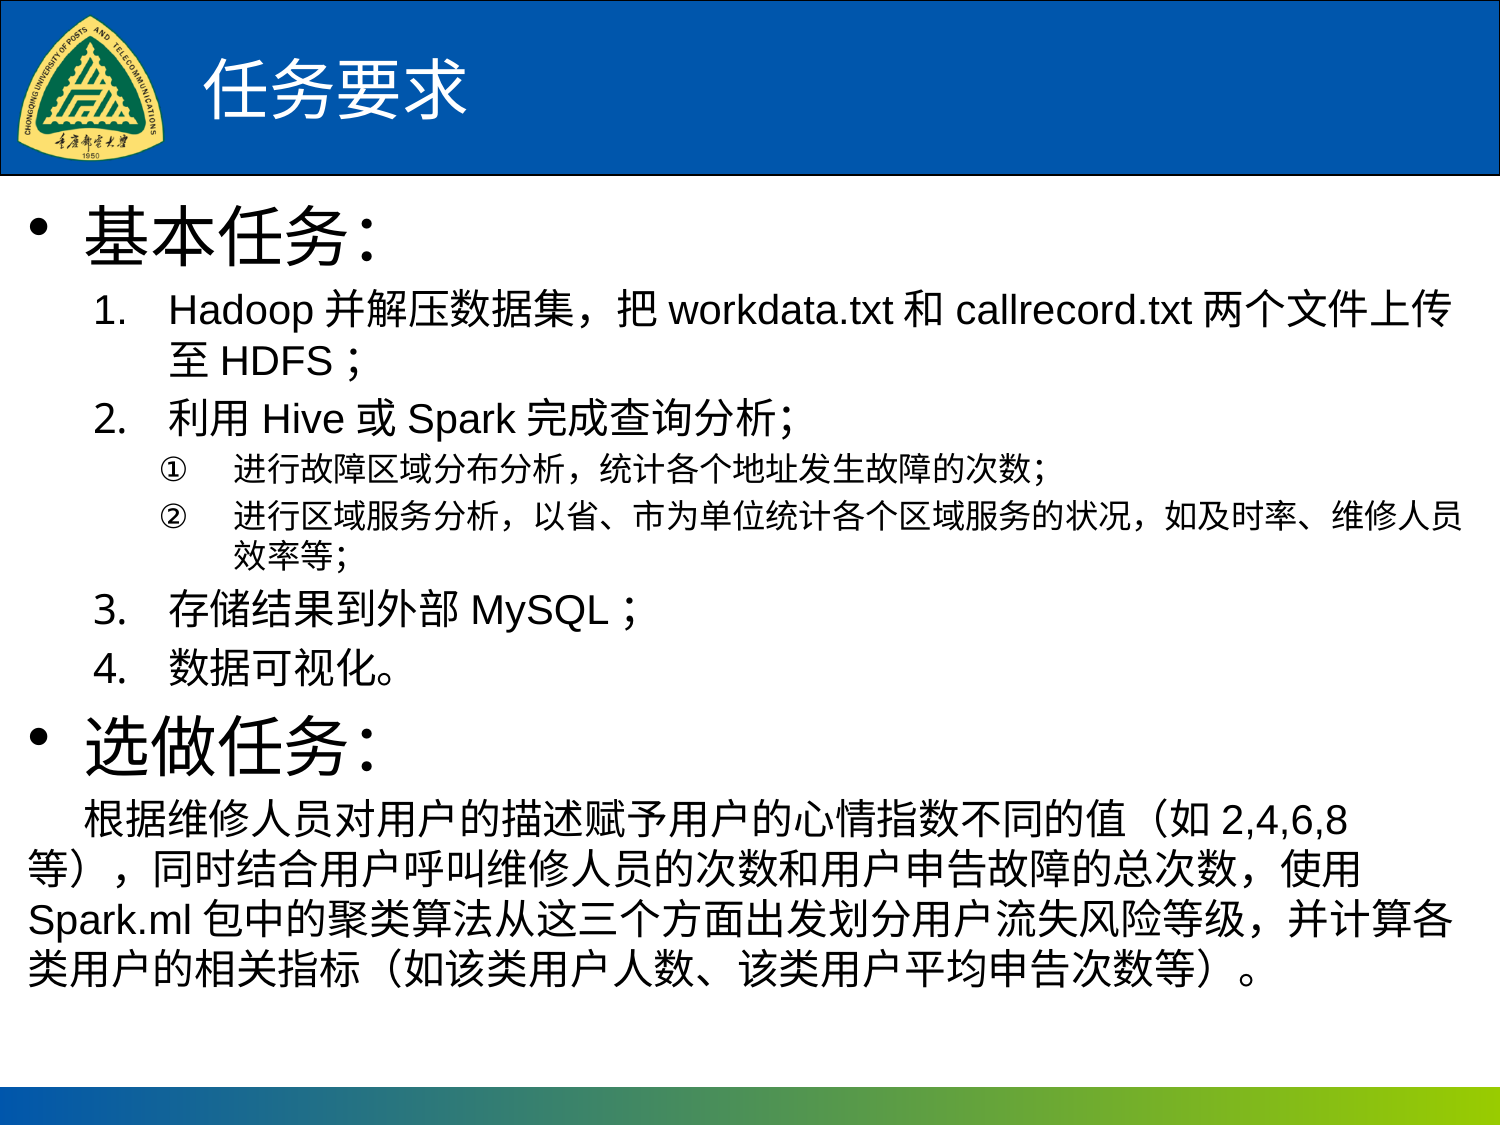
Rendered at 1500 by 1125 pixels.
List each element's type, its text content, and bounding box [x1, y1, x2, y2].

list 基本任务： Hadoop并解压数据集，把workdata.txt和callrecord.txt两个文件上传至HDFS； 利用Hive或Spark完成查询分析； 进行故障区域分布分析，统计各个地址发生故障的次数； 进行区域服务分析，以省、市为单位统计各个区域服务的状况，如及时率、维修人员效率等； 存储结果到外部MySQL； 数据可视化。 选做任务： 根据维修人员对用户的描述赋予用户的心情指数不同的值（如2,4,6,8等），同时结合用户呼叫维修人员的次数和用户申告故障的总次数，使用Spark.ml包中的聚类算法从这三个方面出发划分用户流失风险等级，并计算各类用户的相关指标（如该类用户人数、该类用户平均申告次数等）。 [12, 187, 1488, 1075]
picture [13, 12, 167, 163]
title 任务要求 [187, 12, 1500, 163]
